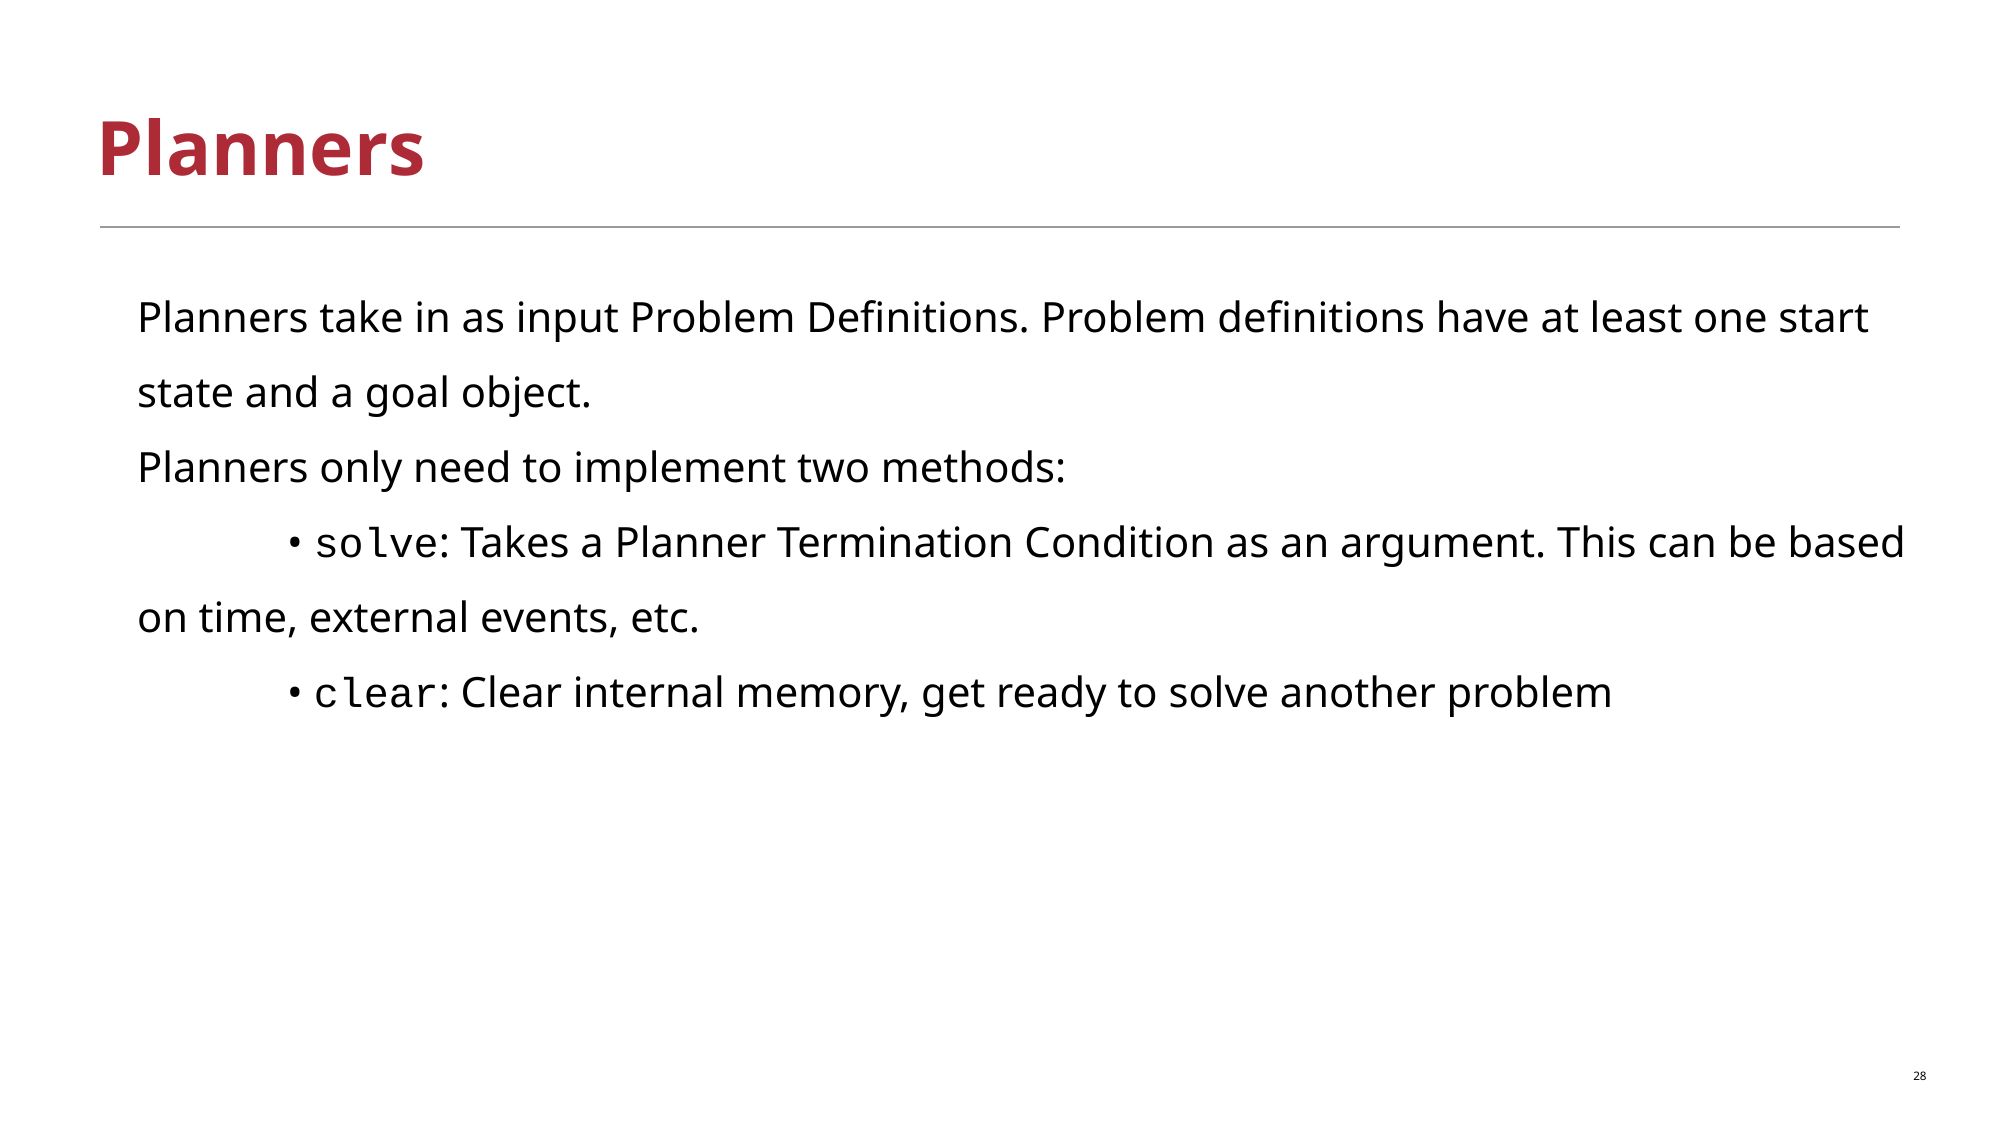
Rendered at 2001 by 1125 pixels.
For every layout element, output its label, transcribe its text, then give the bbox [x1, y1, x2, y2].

slide_number 28 [1902, 1060, 1936, 1092]
text_box Planners take in as input Problem Definitions. Problem definitions have at least one start state and a goal object. Planners only need to implement two methods: • solve: Takes a Planner Termination Condition as an argument. This can be based on time, external events, etc. • clear: Clear internal memory, get ready to solve another problem [122, 258, 1947, 724]
title Planners [87, 37, 1913, 200]
